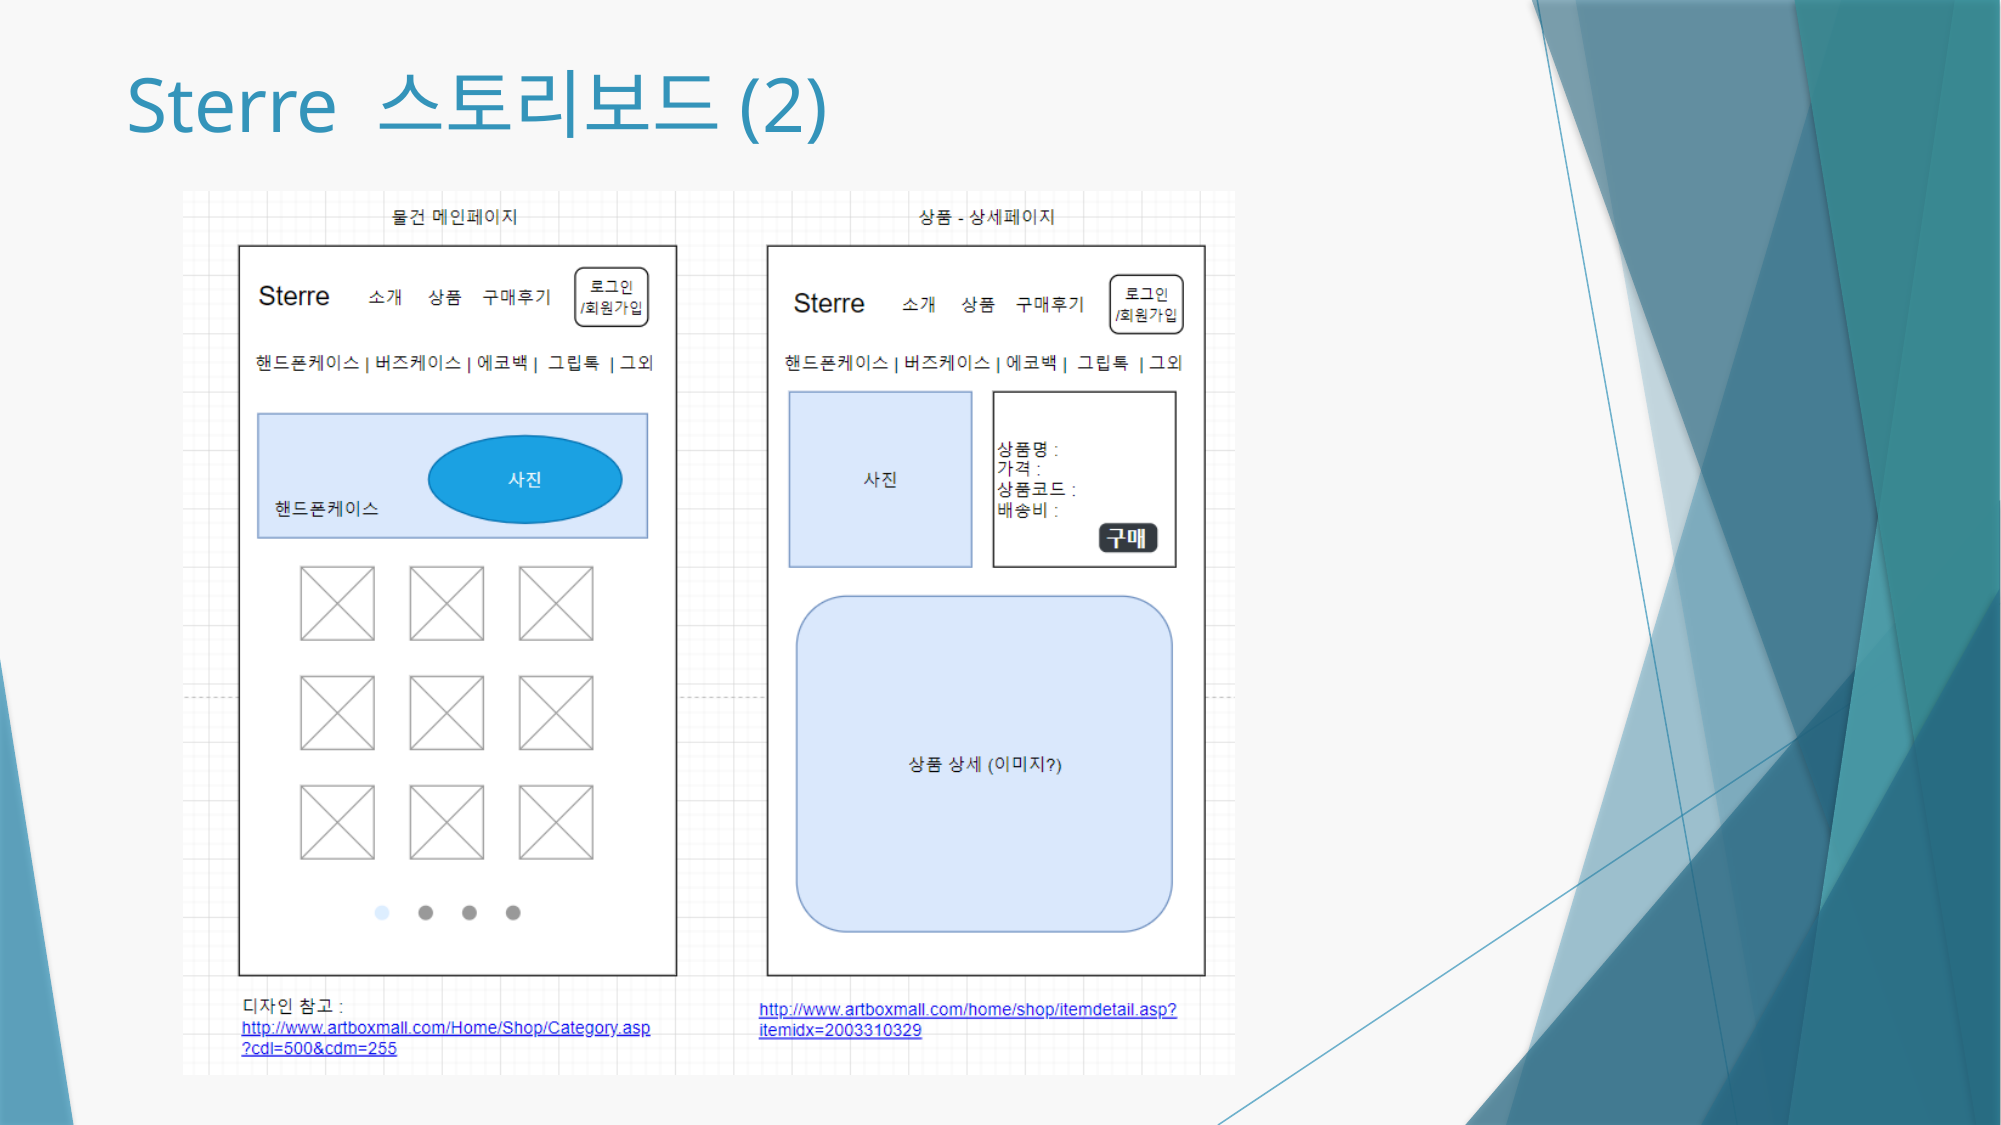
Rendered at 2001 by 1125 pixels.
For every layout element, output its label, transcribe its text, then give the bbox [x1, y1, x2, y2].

title Sterre 스토리보드(2) [111, 49, 1522, 267]
picture [183, 191, 1236, 1075]
